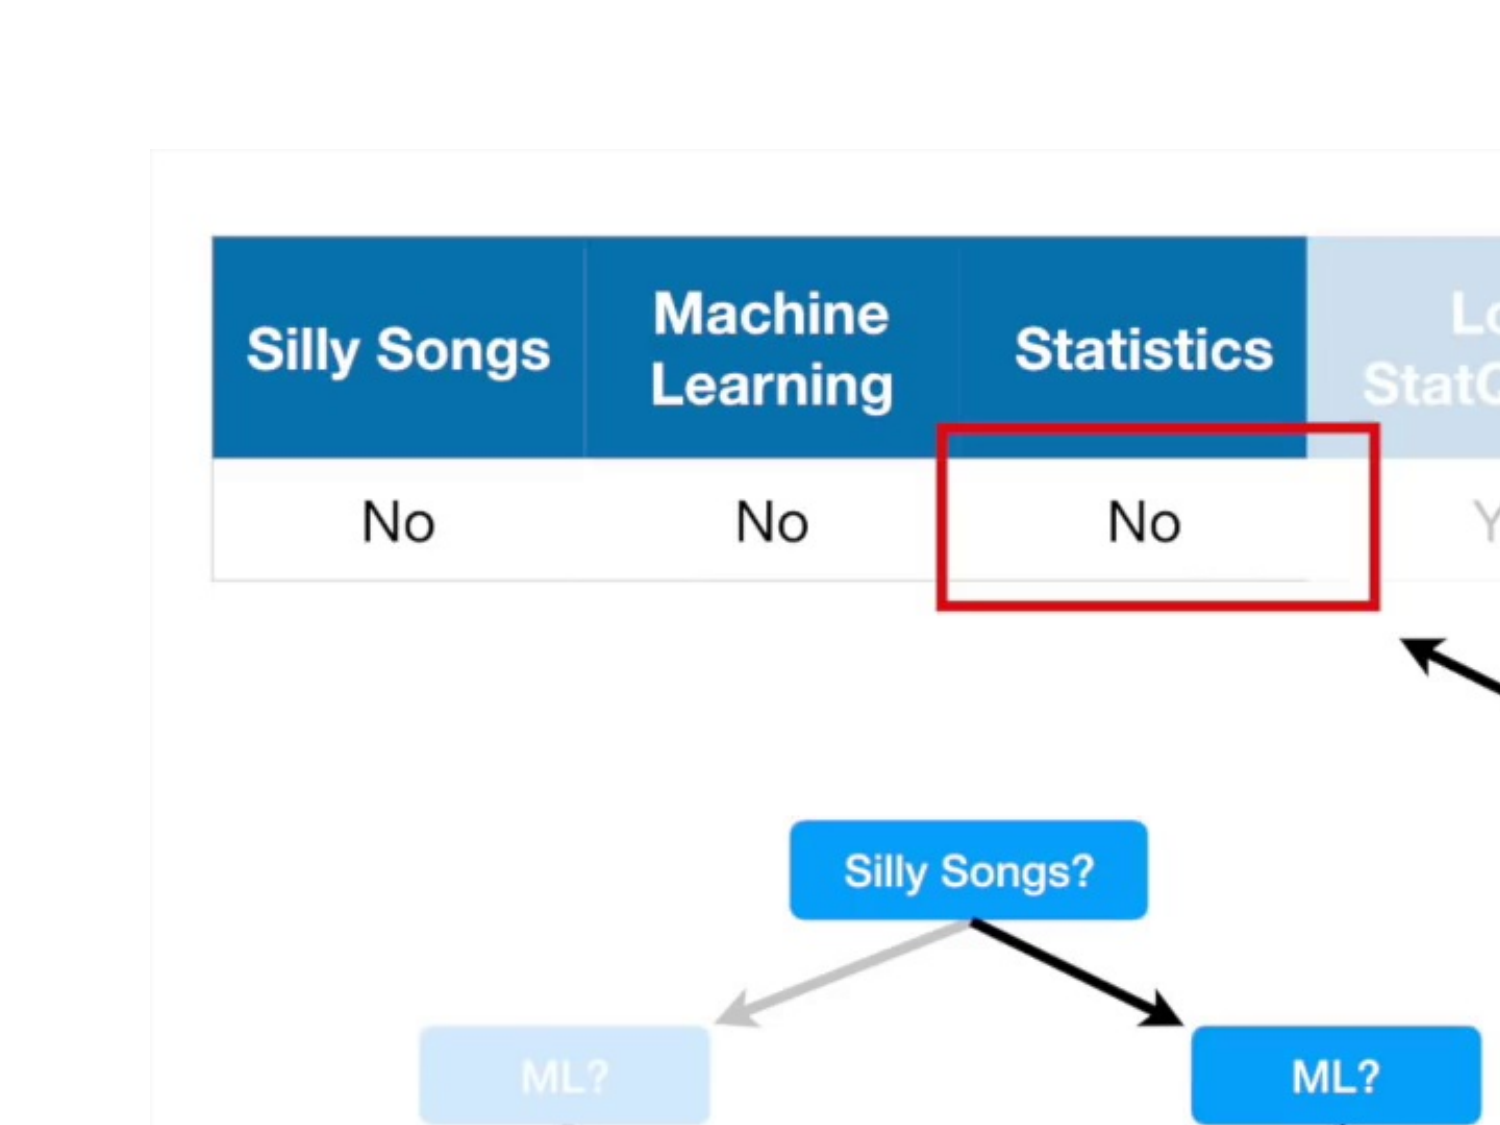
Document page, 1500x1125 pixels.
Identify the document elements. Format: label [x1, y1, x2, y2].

picture [149, 149, 1500, 1125]
